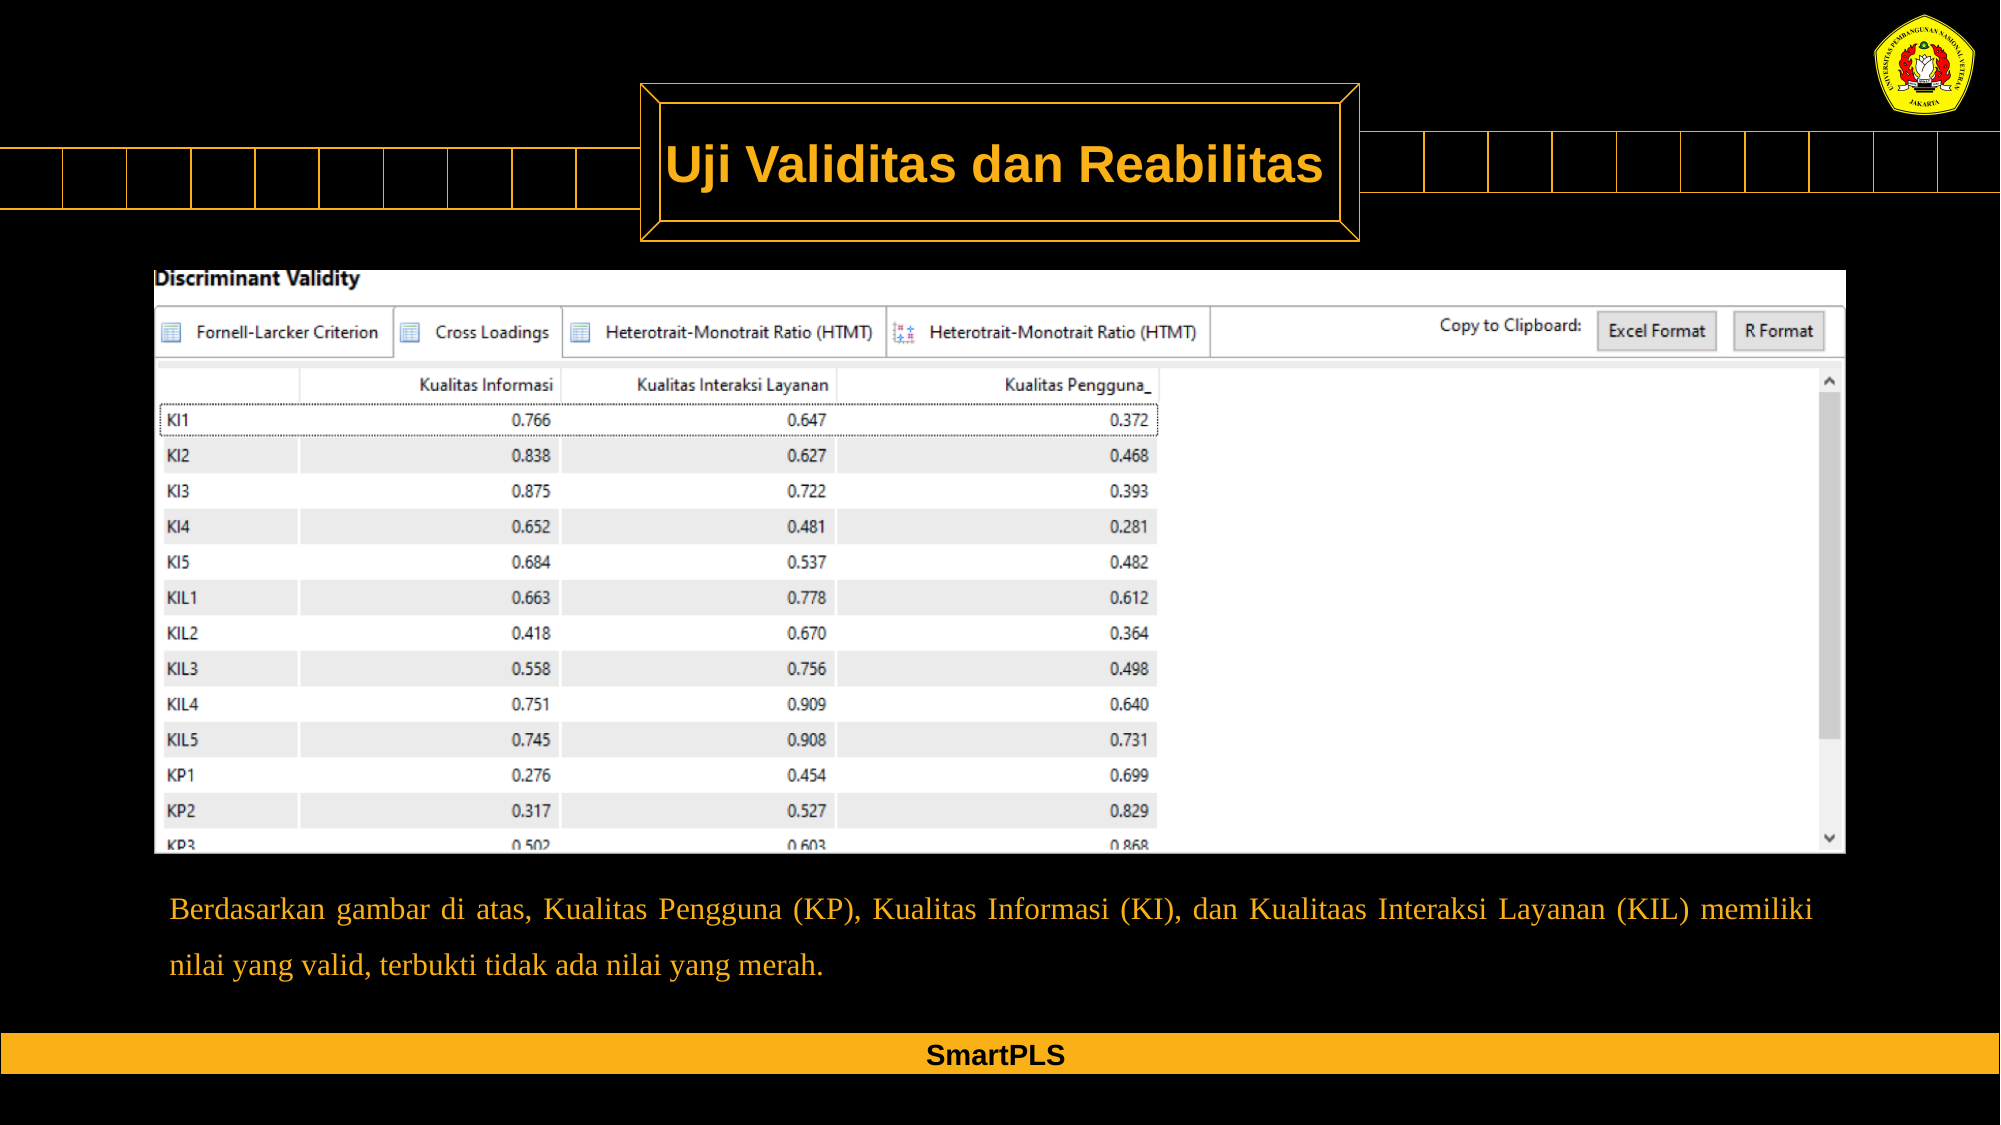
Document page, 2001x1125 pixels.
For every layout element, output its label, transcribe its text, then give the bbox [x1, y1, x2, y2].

text_box [384, 147, 448, 209]
text_box [577, 147, 641, 209]
text_box [1938, 131, 2000, 193]
text_box [1553, 131, 1617, 193]
text_box [1681, 131, 1744, 193]
text_box Berdasarkan gambar di atas, Kualitas Pengguna (KP), Kualitas Informasi (KI), dan Kualitaas Interaksi Layanan (KIL) memiliki nilai yang valid, terbukti tidak ada nilai yang merah. [154, 864, 1846, 997]
text_box [63, 147, 127, 209]
text_box [512, 147, 577, 209]
text_box [448, 147, 512, 209]
text_box Uji Validitas dan Reabilitas [650, 115, 1350, 208]
text_box [640, 193, 1360, 241]
text_box [1359, 131, 1424, 193]
text_box [1424, 131, 1488, 193]
text_box [1488, 131, 1553, 193]
text_box [1744, 131, 1810, 193]
text_box [320, 147, 384, 209]
text_box [256, 147, 320, 209]
text_box [0, 147, 63, 209]
picture [1873, 13, 1976, 116]
text_box [191, 147, 256, 209]
text_box [127, 147, 191, 209]
text_box [1617, 131, 1681, 193]
text_box [1874, 131, 1938, 193]
text_box SmartPLS [0, 1032, 2000, 1075]
text_box [640, 83, 1360, 147]
picture [154, 270, 1846, 855]
text_box [1810, 131, 1874, 193]
